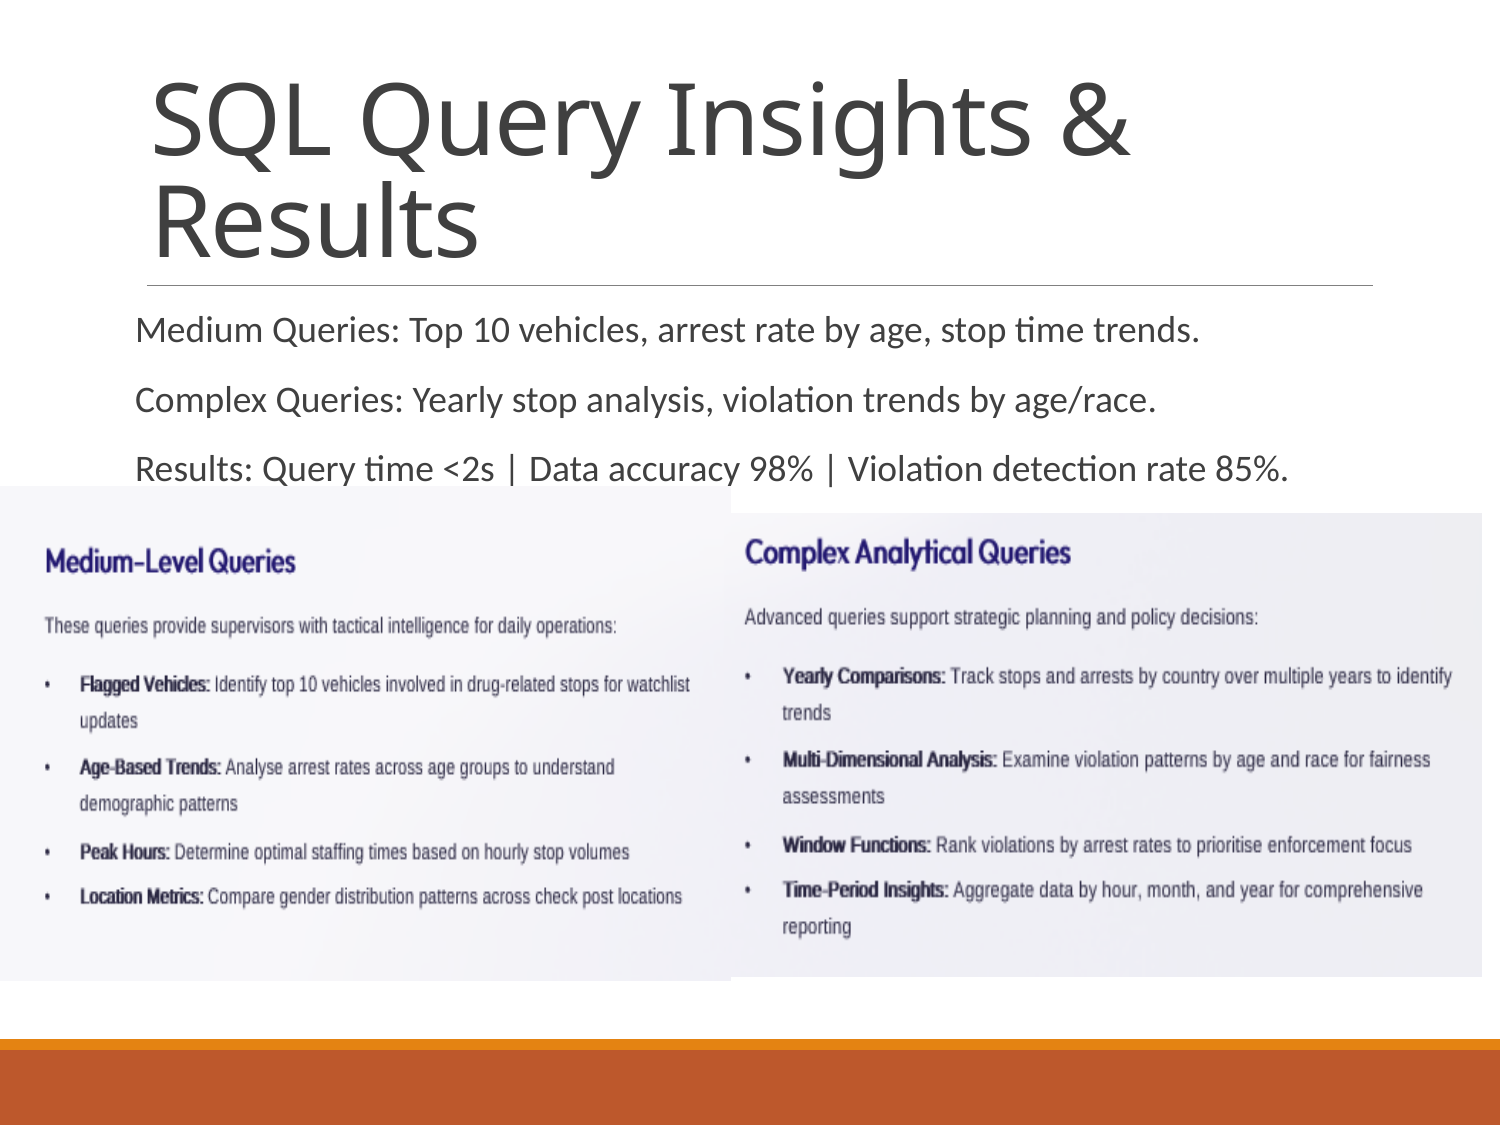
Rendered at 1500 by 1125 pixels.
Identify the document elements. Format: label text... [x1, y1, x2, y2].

title SQL Query Insights & Results [135, 47, 1373, 285]
list Medium Queries: Top 10 vehicles, arrest rate by age, stop time trends. Complex Queries: Yearly stop analysis, violation trends by age/race. Results: Query time <2s | Data accuracy 98% | Violation detection rate 85%. [135, 302, 1373, 510]
picture [0, 486, 1482, 981]
